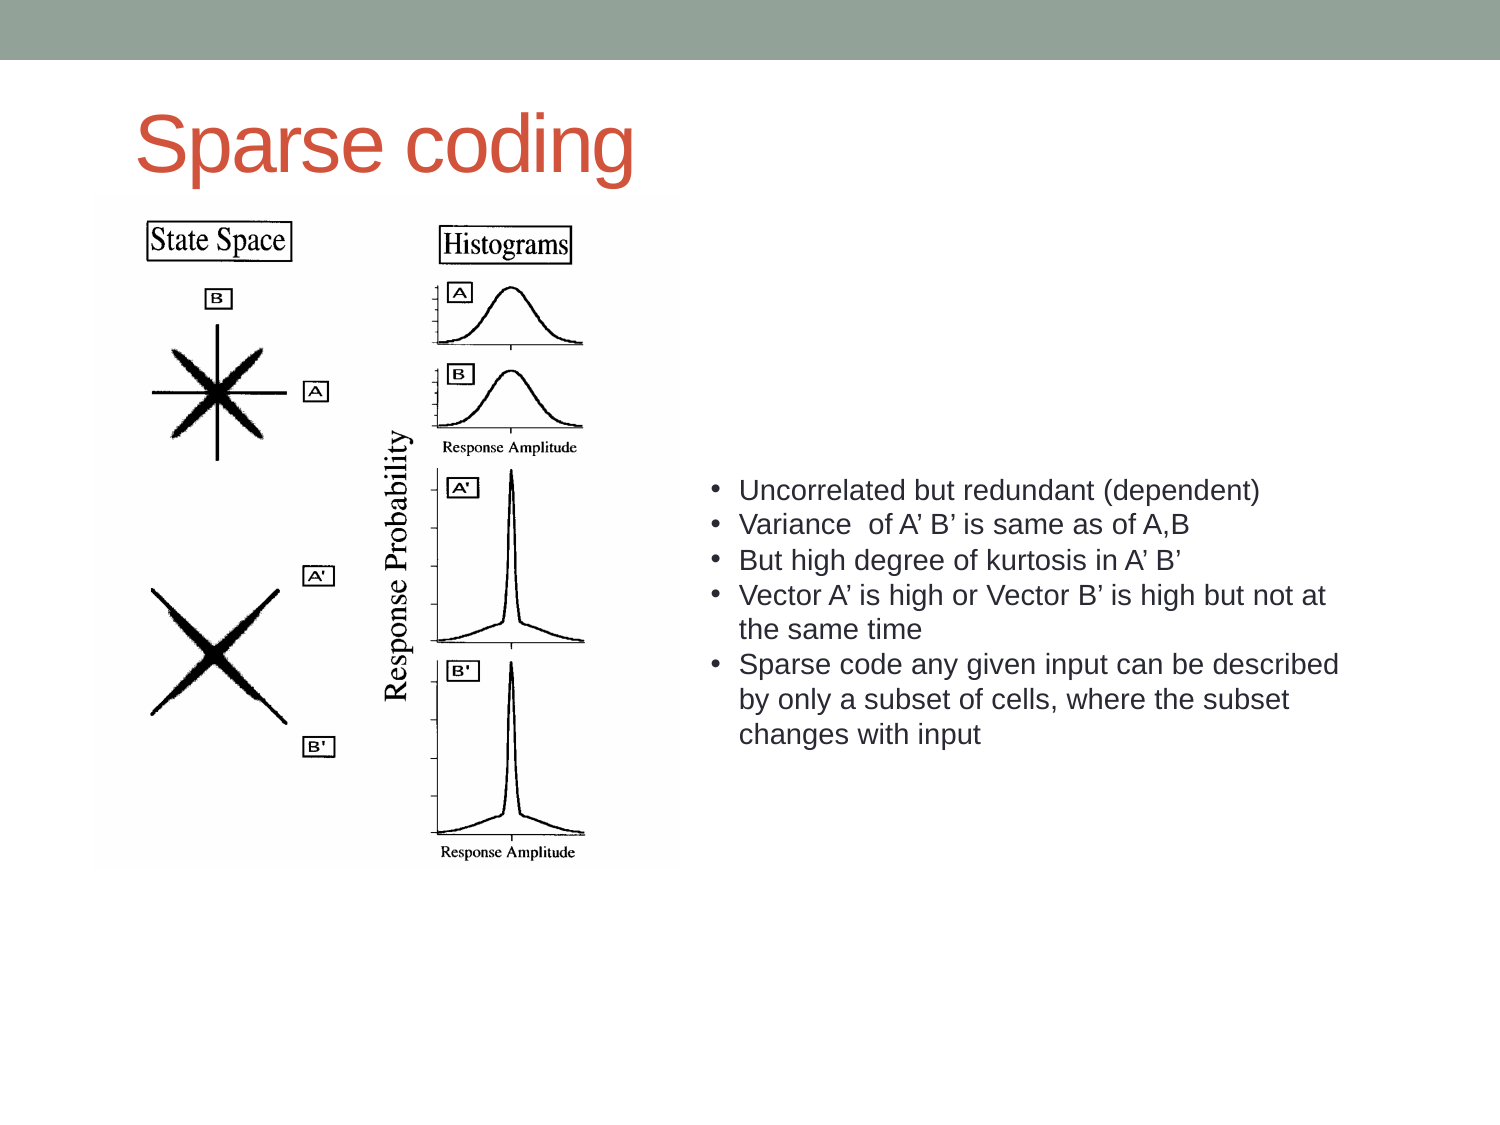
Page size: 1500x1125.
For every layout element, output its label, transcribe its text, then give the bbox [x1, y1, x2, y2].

title Sparse coding [119, 82, 1272, 197]
text_box Uncorrelated but redundant (dependent) Variance of A’ B’ is same as of A,B But high degree of kurtosis in A’ B’ Vector A’ is high or Vector B’ is high but not at the same time Sparse code any given input can be described by only a subset of cells, where the subset changes with input [695, 463, 1382, 758]
picture [93, 196, 680, 868]
